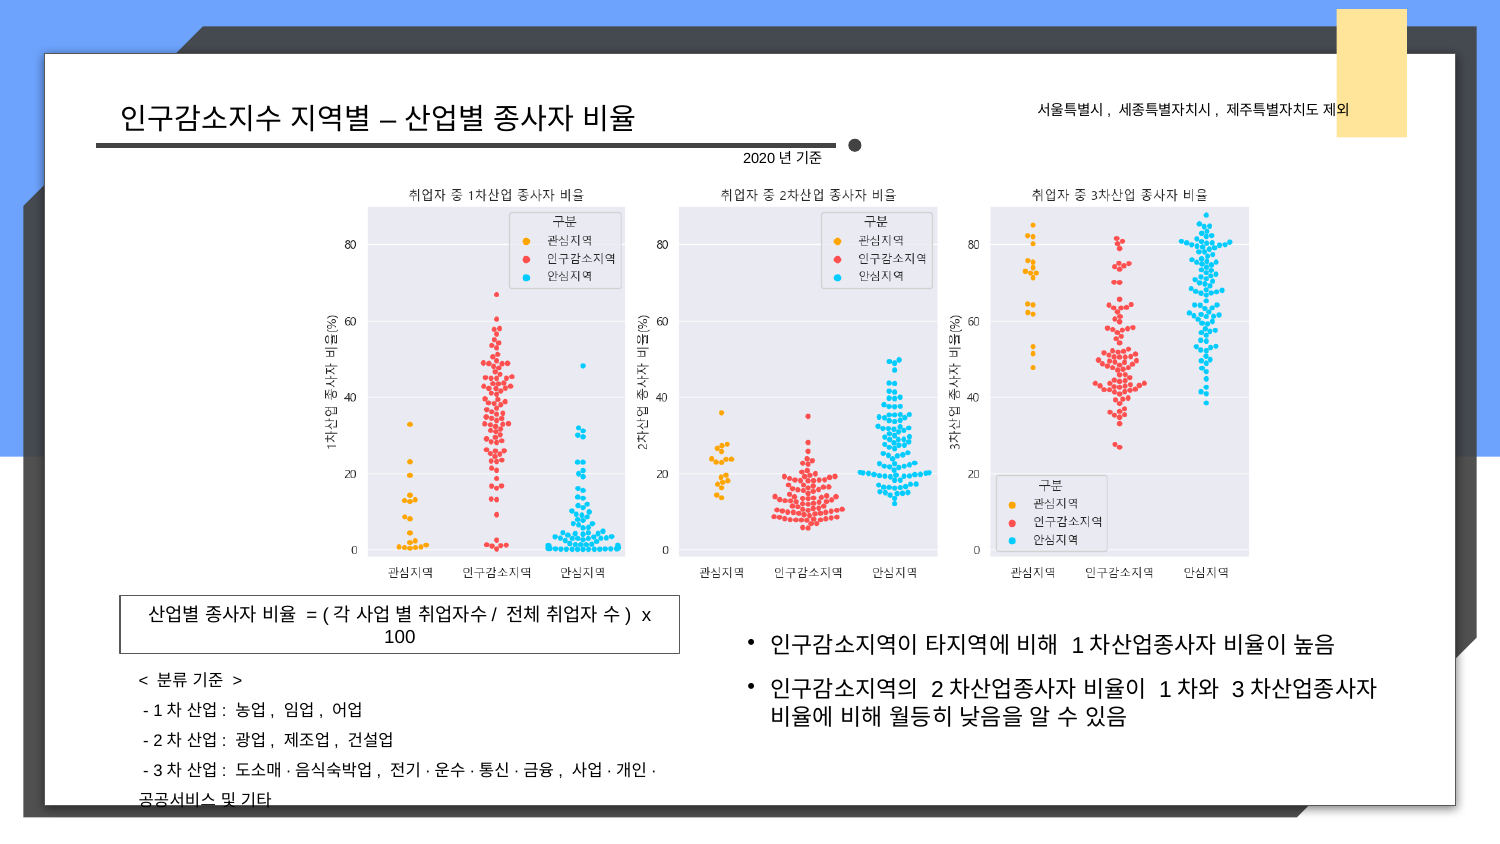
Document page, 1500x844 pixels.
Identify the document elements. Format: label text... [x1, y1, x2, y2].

text_box 인구감소지수 지역별 – 산업별 종사자 비율 [105, 85, 1059, 151]
text_box 서울특별시, 세종특별자치시, 제주특별자치도 제외 [1022, 92, 1500, 128]
picture [311, 175, 1259, 607]
text_box 인구감소지역이 타지역에 비해 1차산업종사자 비율이 높음 인구감소지역의 2차산업종사자 비율이 1차와 3차산업종사자 비율에 비해 월등히 낮음을 알 수 있음 [747, 630, 1385, 731]
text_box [119, 595, 680, 654]
text_box 2020년 기준 [621, 140, 948, 175]
text_box < 분류 기준 > - 1차 산업: 농업, 임업, 어업 - 2차 산업: 광업, 제조업, 건설업 - 3차 산업: 도소매·음식숙박업, 전기·운수·통신·금융, 사업·개인·공공서비스 및 기타 [123, 644, 707, 825]
